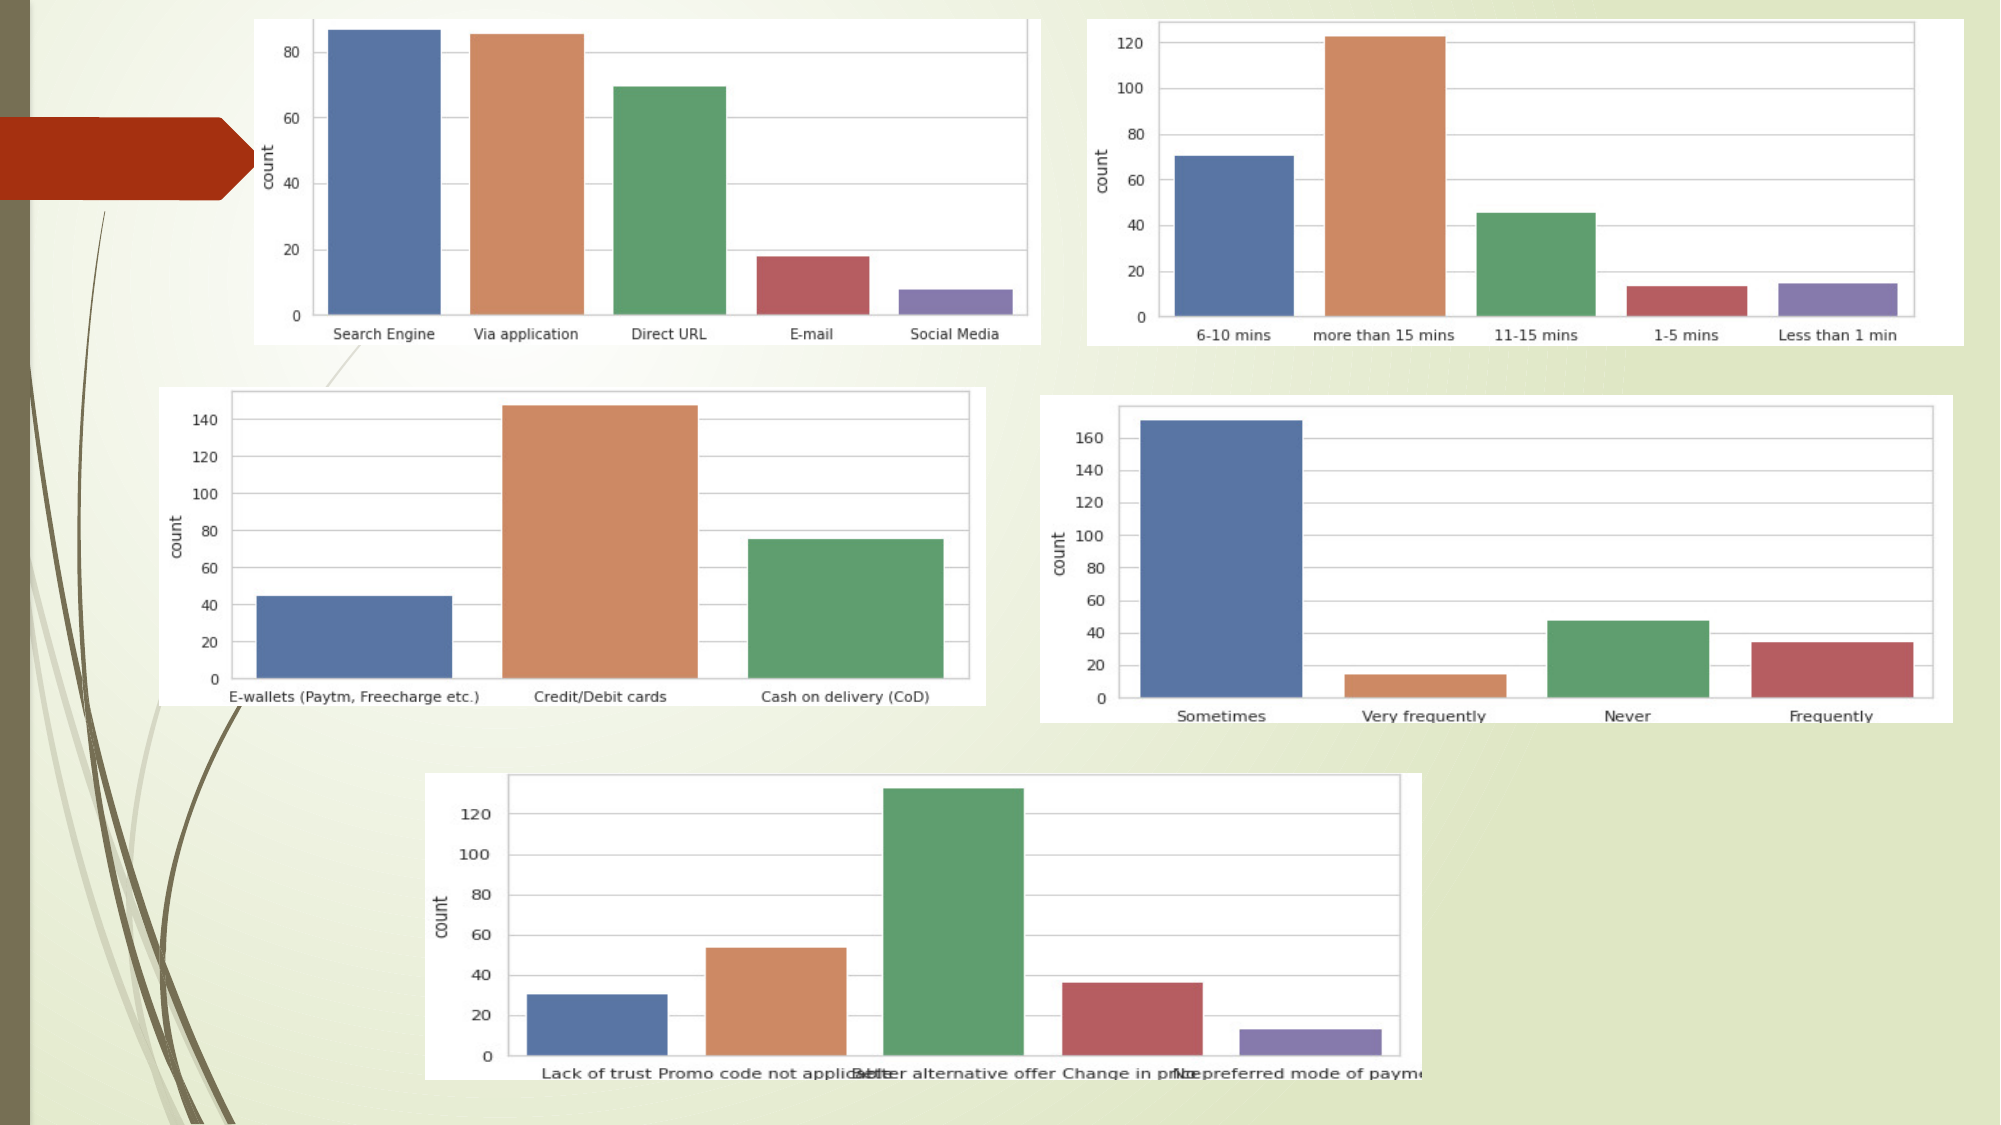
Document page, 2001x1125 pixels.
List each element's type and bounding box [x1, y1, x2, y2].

picture [159, 387, 986, 706]
picture [425, 773, 1422, 1081]
list [253, 18, 1041, 345]
picture [1039, 395, 1954, 723]
picture [1086, 18, 1964, 346]
